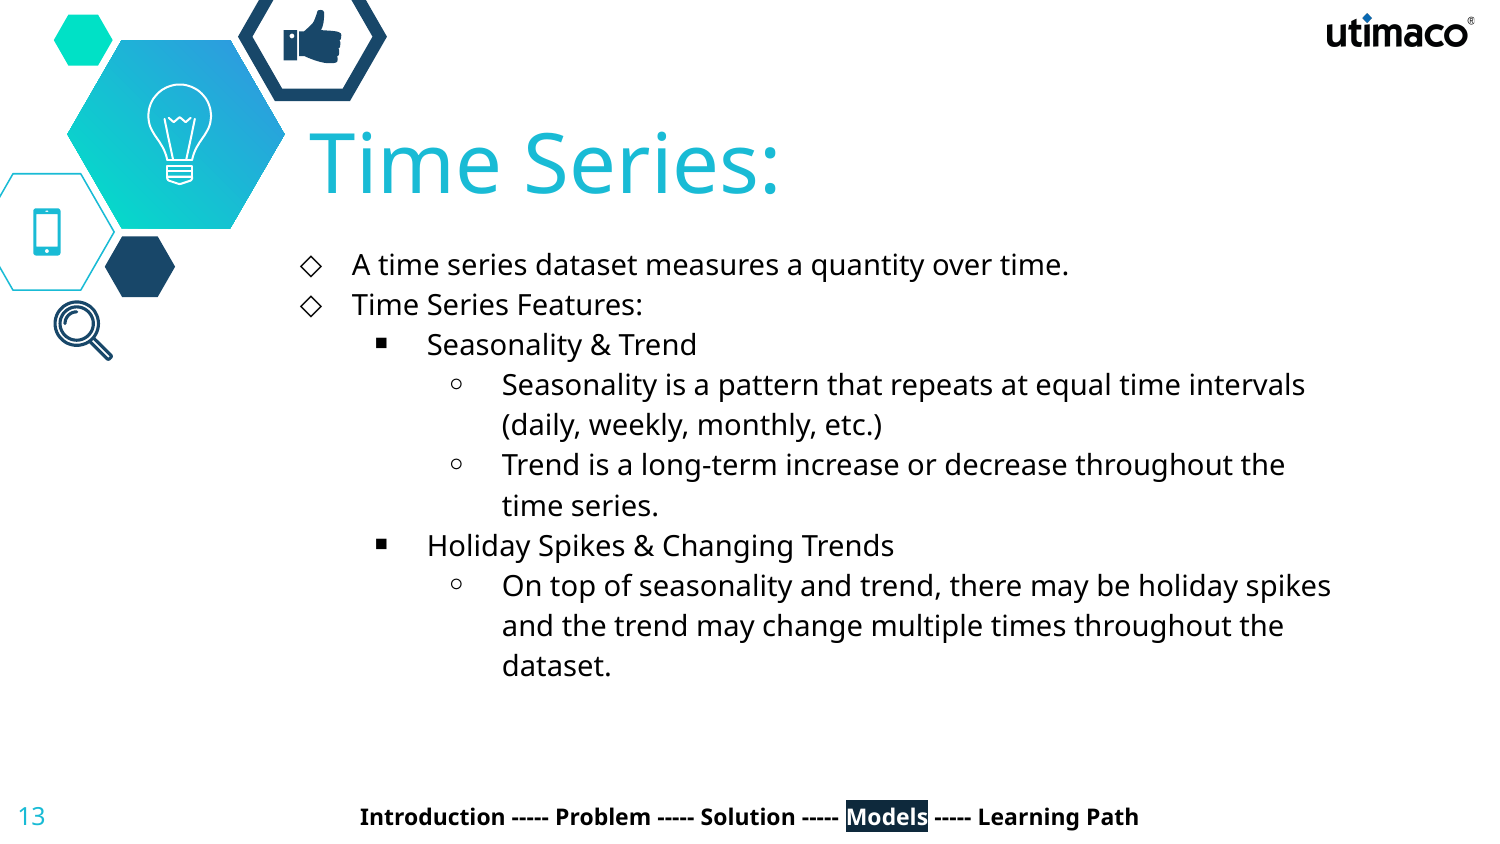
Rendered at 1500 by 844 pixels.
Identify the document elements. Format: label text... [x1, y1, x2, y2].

slide_number ‹#› [2, 785, 93, 844]
list A time series dataset measures a quantity over time. Time Series Features: Seasonality & Trend Seasonality is a pattern that repeats at equal time intervals (daily, weekly, monthly, etc.) Trend is a long-term increase or decrease throughout the time series. Holiday Spikes & Changing Trends On top of seasonality and trend, there may be holiday spikes and the trend may change multiple times throughout the dataset. [261, 225, 1355, 766]
picture [1327, 13, 1475, 47]
title Time Series: [294, 119, 1425, 226]
text_box Introduction ----- Problem ----- Solution ----- Models ----- Learning Path [173, 787, 1327, 842]
